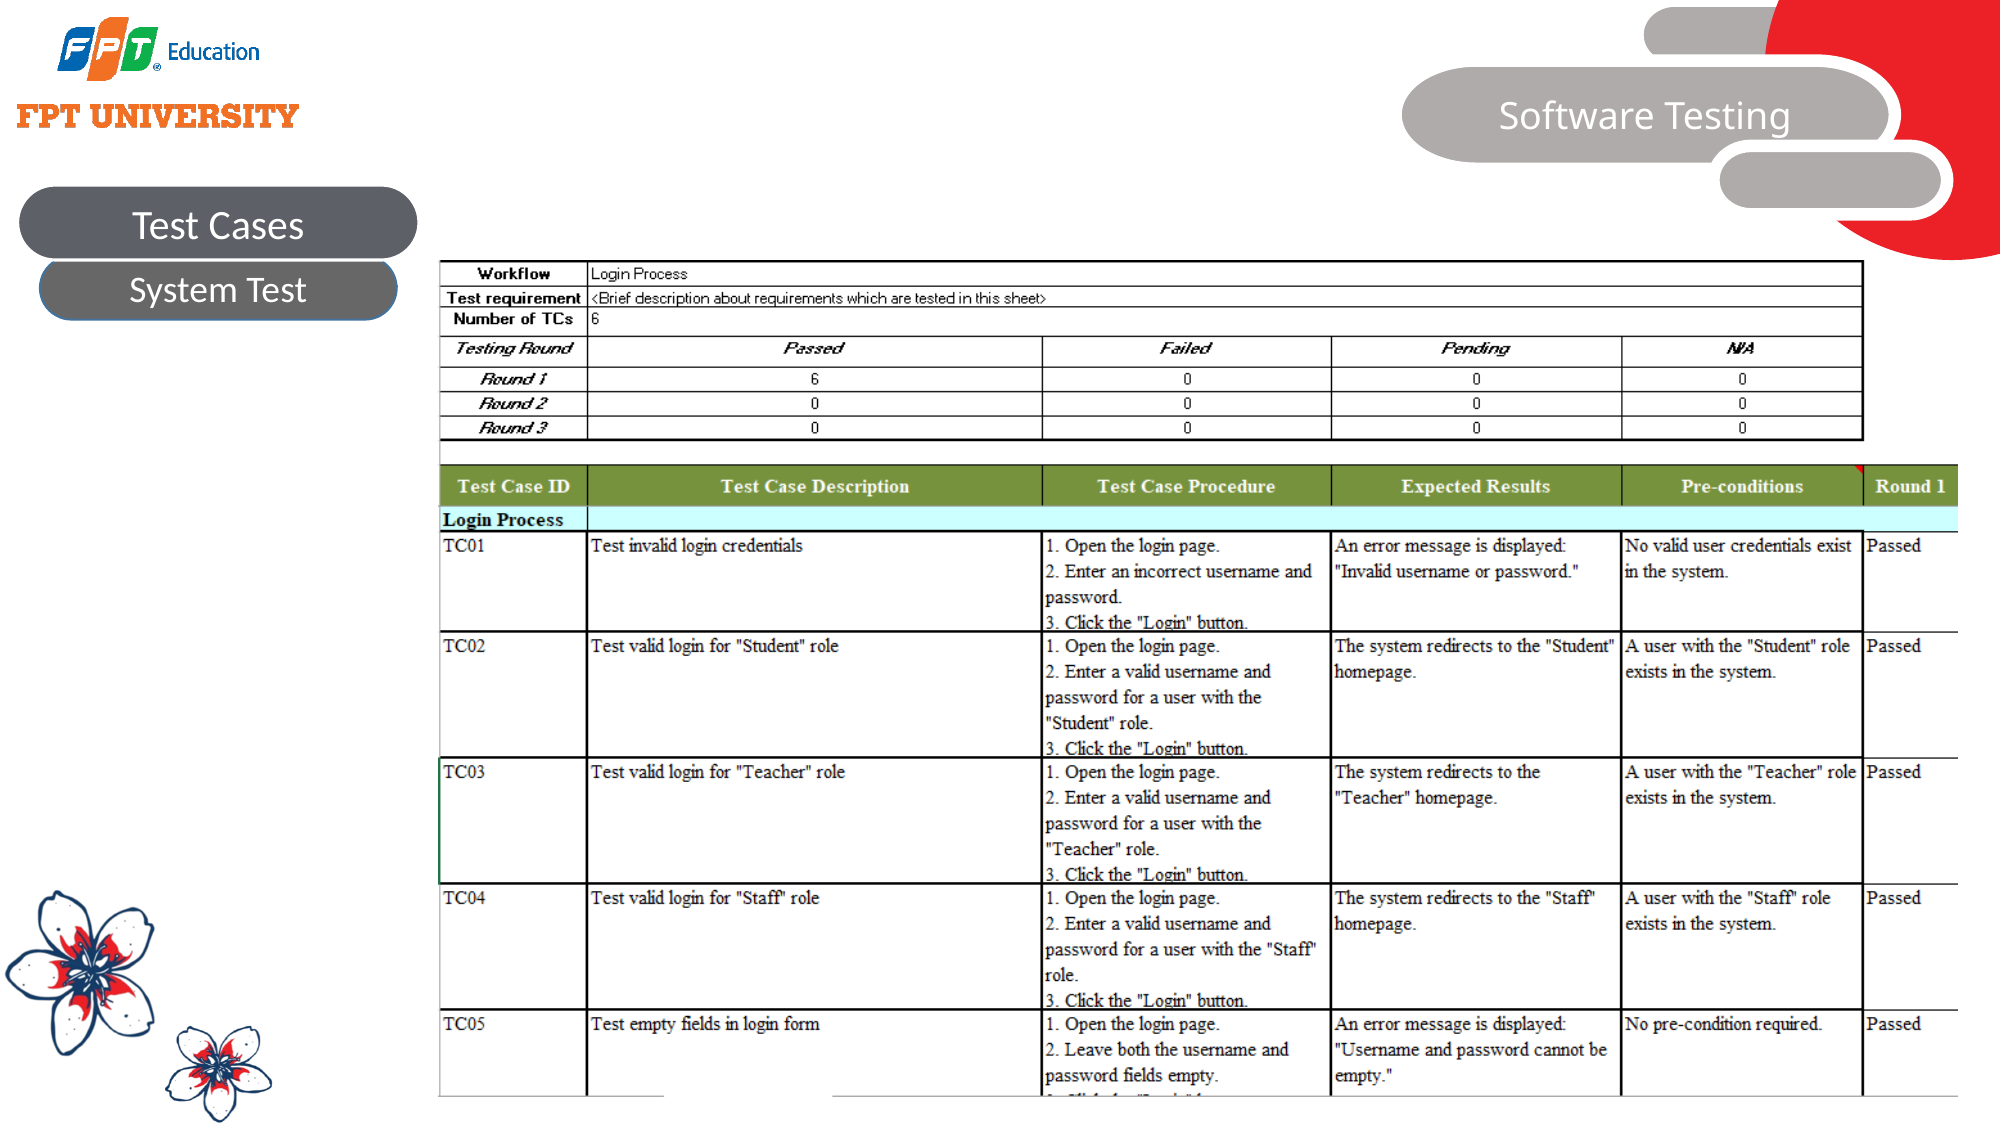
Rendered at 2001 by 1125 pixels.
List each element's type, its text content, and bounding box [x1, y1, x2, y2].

picture [0, 891, 276, 1125]
picture [17, 17, 299, 128]
text_box System Test [38, 261, 398, 321]
text_box Test Cases [16, 183, 421, 262]
text_box Software Testing [1394, 59, 1896, 170]
picture [438, 259, 1958, 1097]
text_box [1712, 144, 1949, 216]
slide_number 50 [1412, 1097, 1863, 1103]
text_box [1763, 0, 2000, 261]
text_box [1636, 0, 1777, 59]
